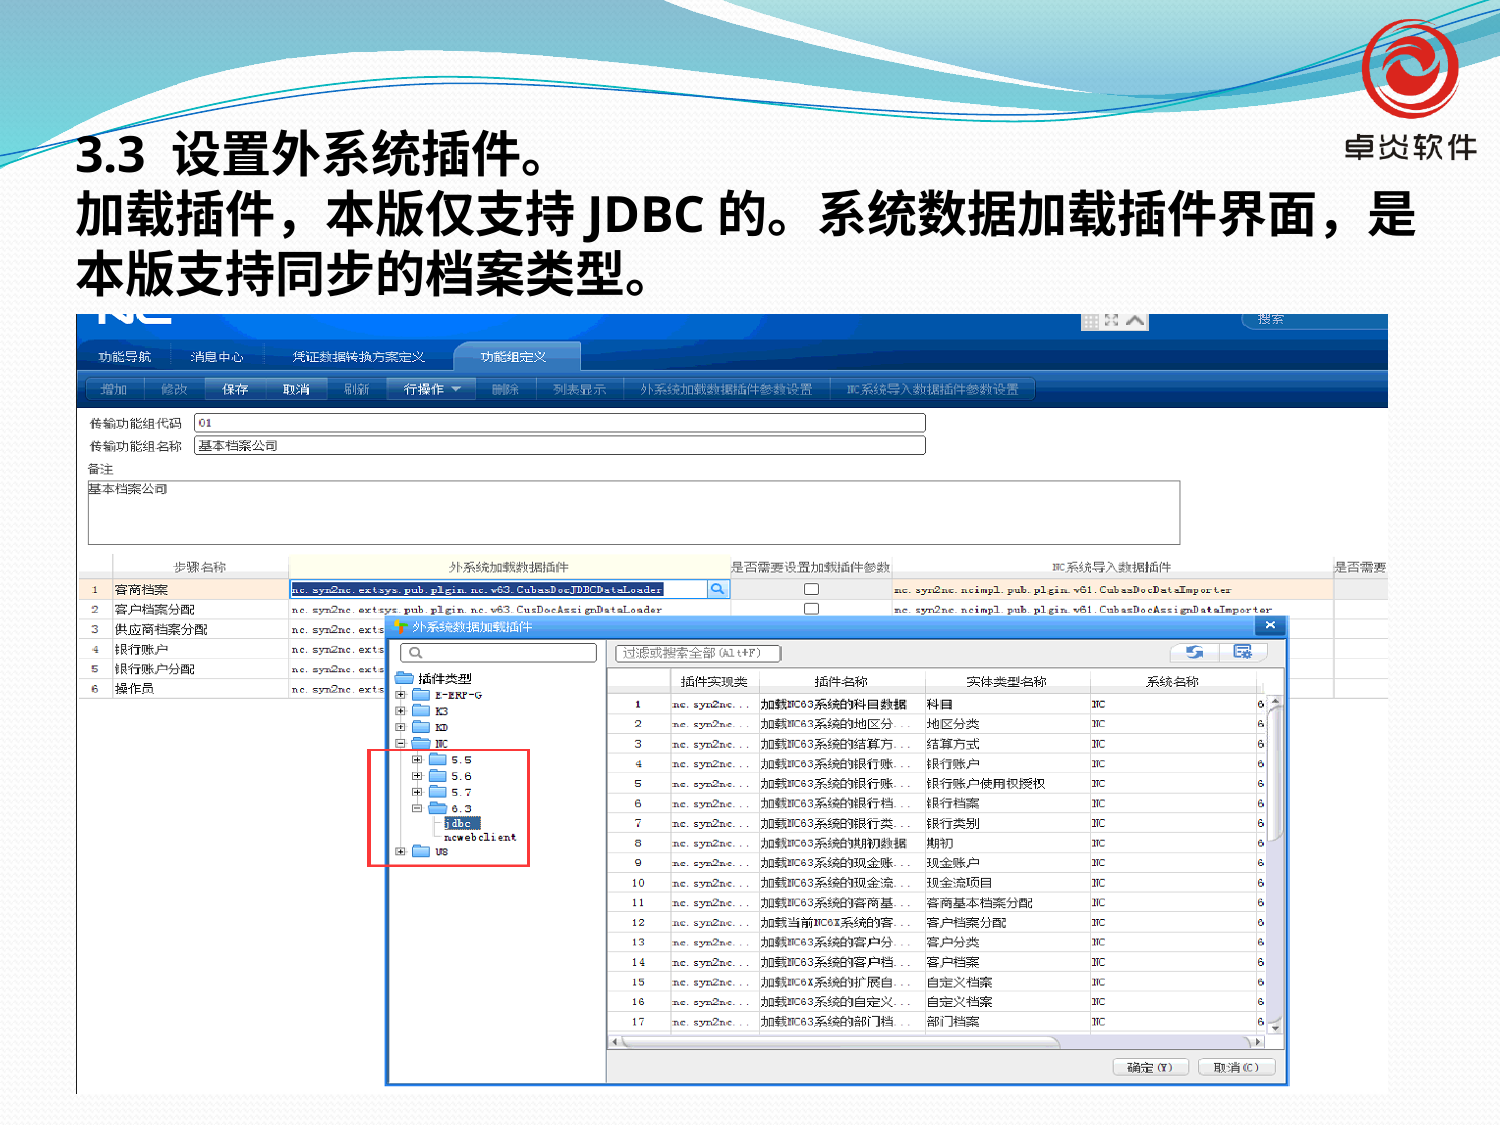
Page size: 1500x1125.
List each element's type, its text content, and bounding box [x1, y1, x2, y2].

title 3.3 设置外系统插件。 加载插件，本版仅支持JDBC的。系统数据加载插件界面，是本版支持同步的档案类型。 [75, 115, 1425, 303]
picture [1324, 2, 1497, 176]
picture [76, 314, 1389, 1095]
